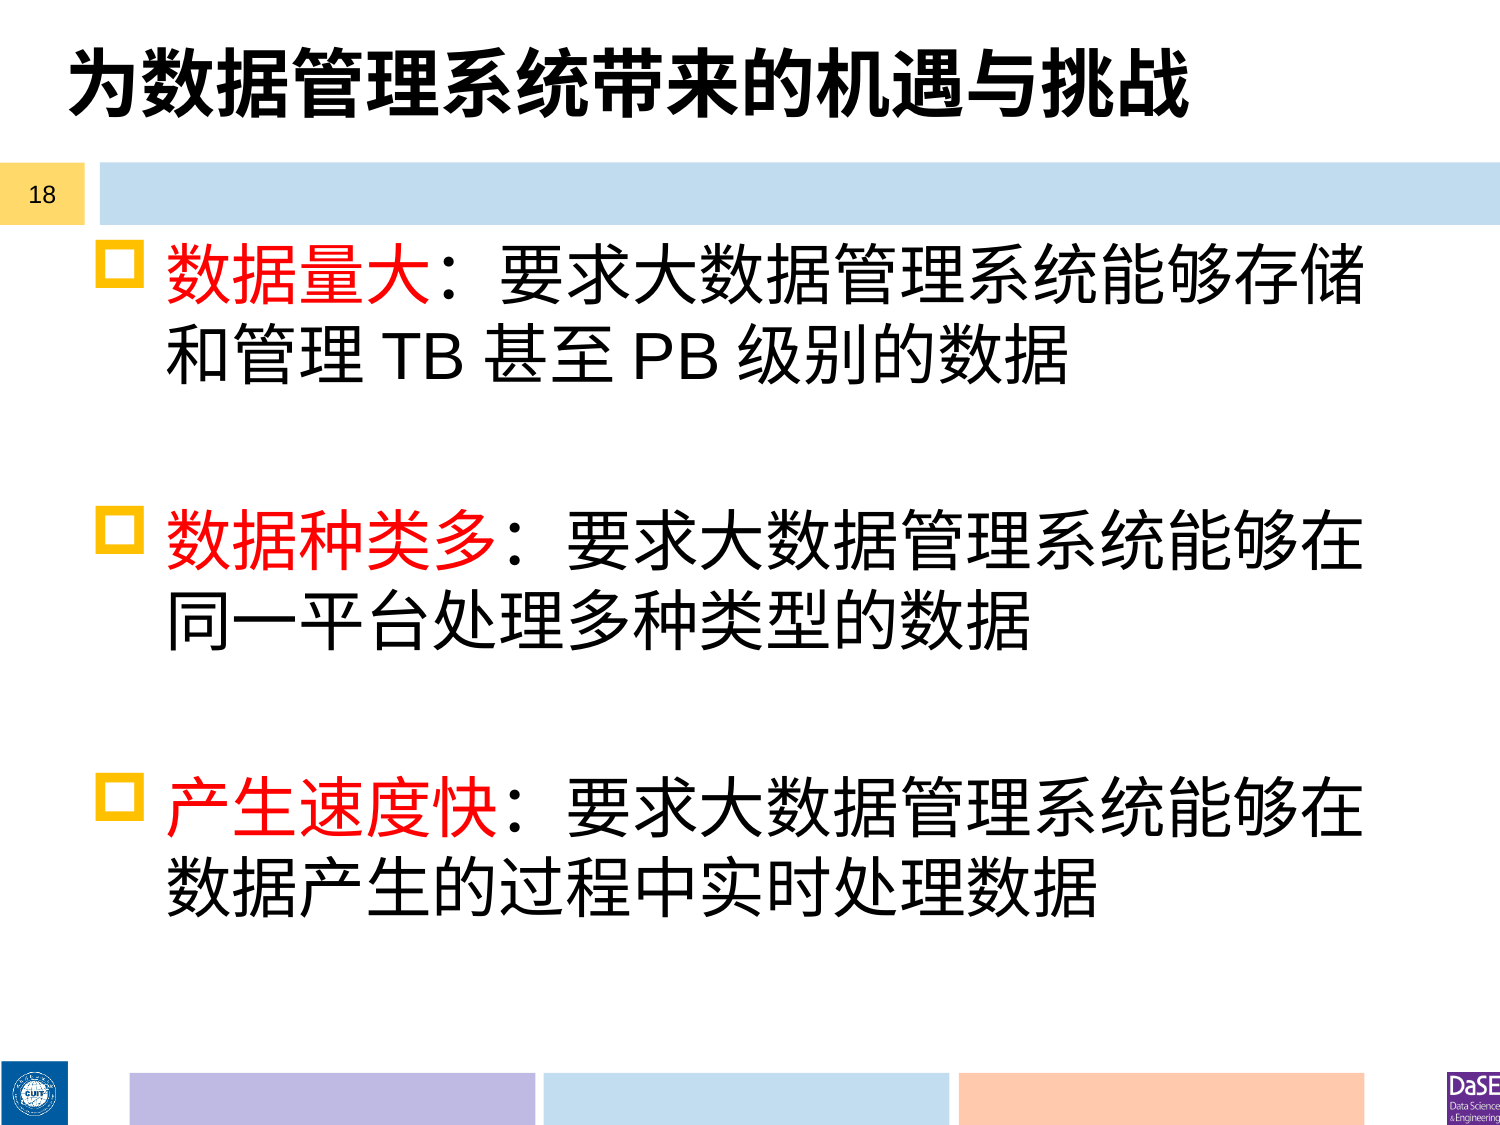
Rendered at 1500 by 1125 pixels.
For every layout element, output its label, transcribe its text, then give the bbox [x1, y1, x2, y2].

picture [1447, 1072, 1500, 1125]
title 为数据管理系统带来的机遇与挑战 [50, 0, 1459, 175]
picture [0, 1059, 69, 1125]
list 数据量大：要求大数据管理系统能够存储和管理TB甚至PB级别的数据 数据种类多：要求大数据管理系统能够在同一平台处理多种类型的数据 产生速度快：要求大数据管理系统能够在数据产生的过程中实时处理数据 [75, 224, 1425, 1005]
slide_number 18 [0, 162, 85, 225]
